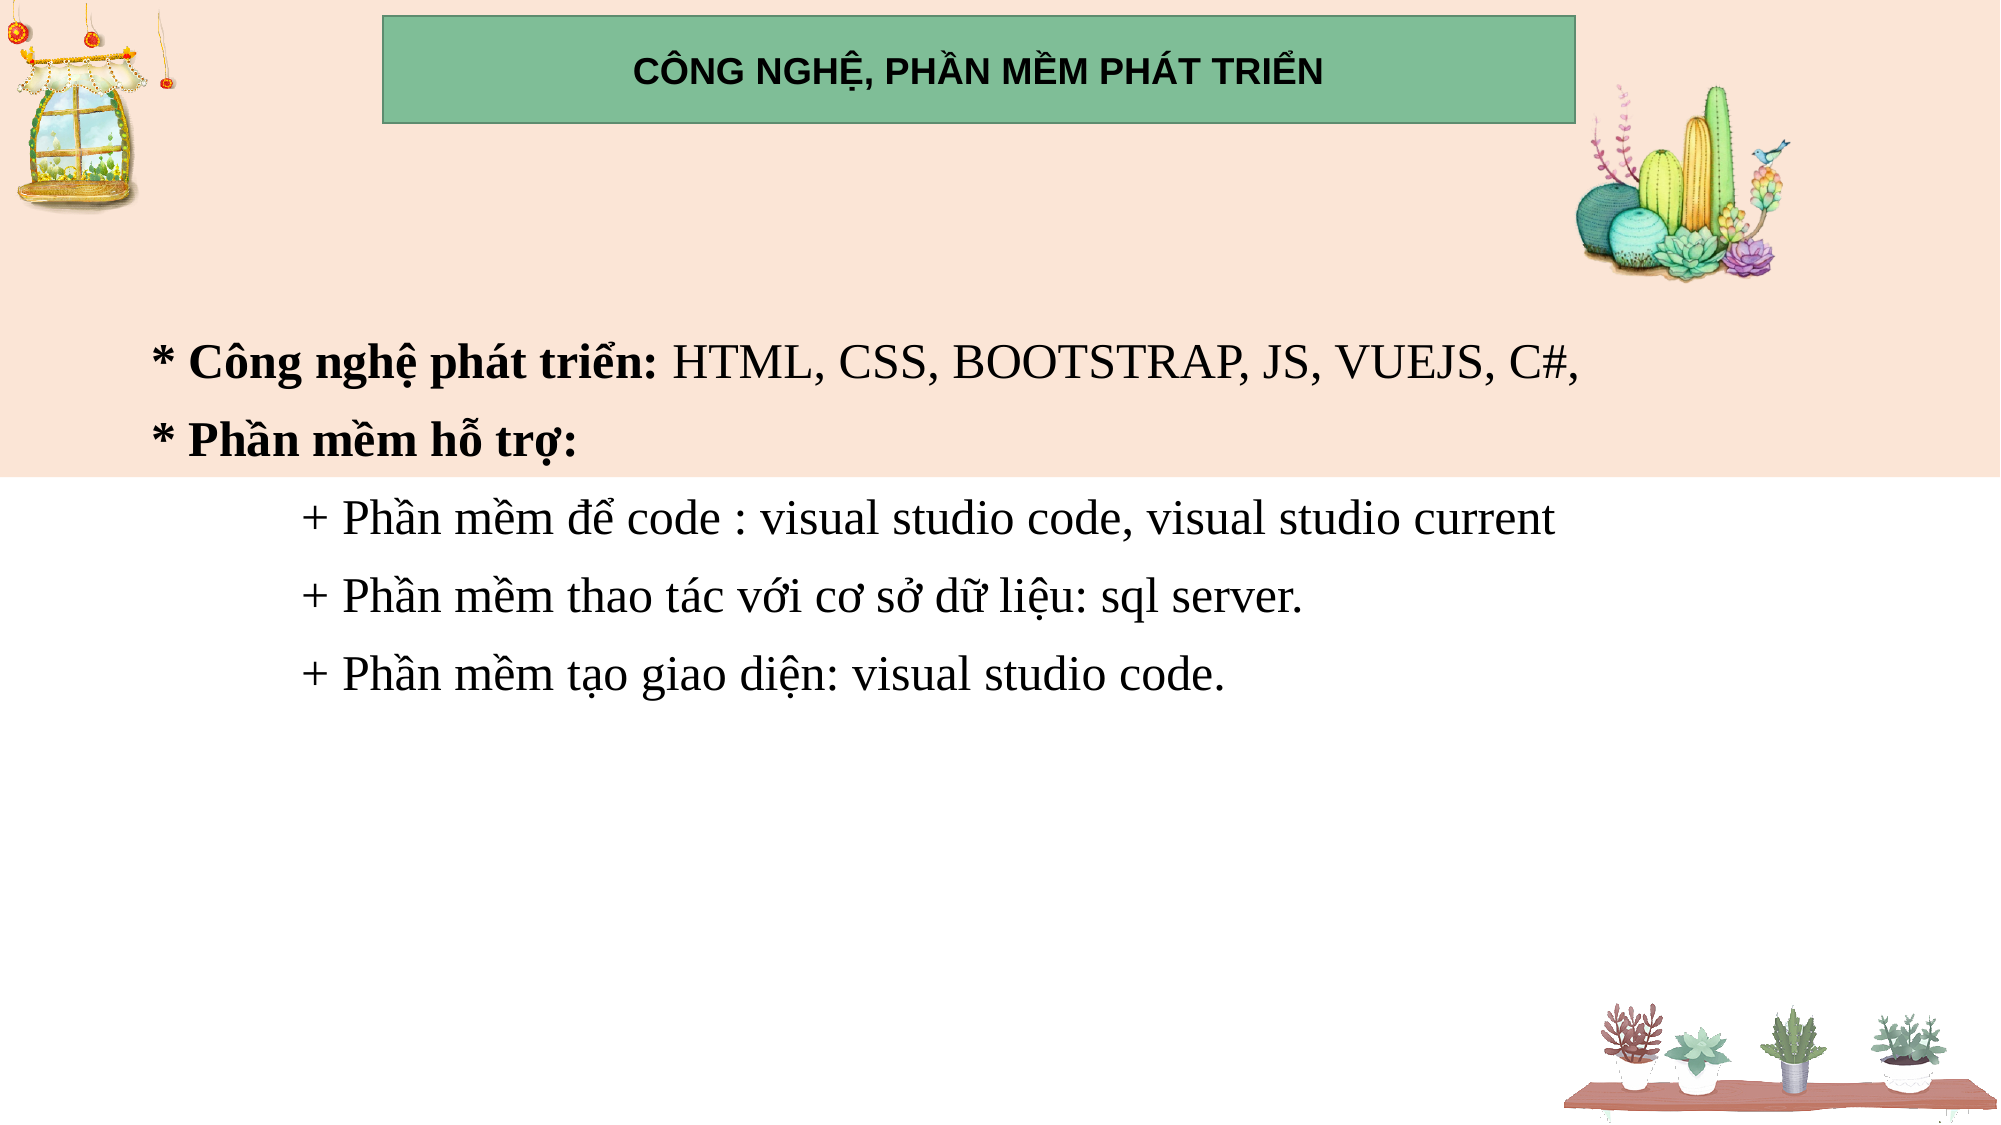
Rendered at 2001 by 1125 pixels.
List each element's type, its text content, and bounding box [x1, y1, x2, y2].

picture [0, 0, 211, 228]
text_box CÔNG NGHỆ, PHẦN MỀM PHÁT TRIỂN [382, 15, 1576, 124]
text_box * Công nghệ phát triển: HTML, CSS, BOOTSTRAP, JS, VUEJS, C#, * Phần mềm hỗ trợ: + Phần mềm để code : visual studio code, visual studio current + Phần mềm thao tác với cơ sở dữ liệu: sql server. + Phần mềm tạo giao diện: visual studio code. [134, 289, 1884, 761]
picture [1557, 960, 2000, 1123]
picture [1560, 63, 1803, 306]
